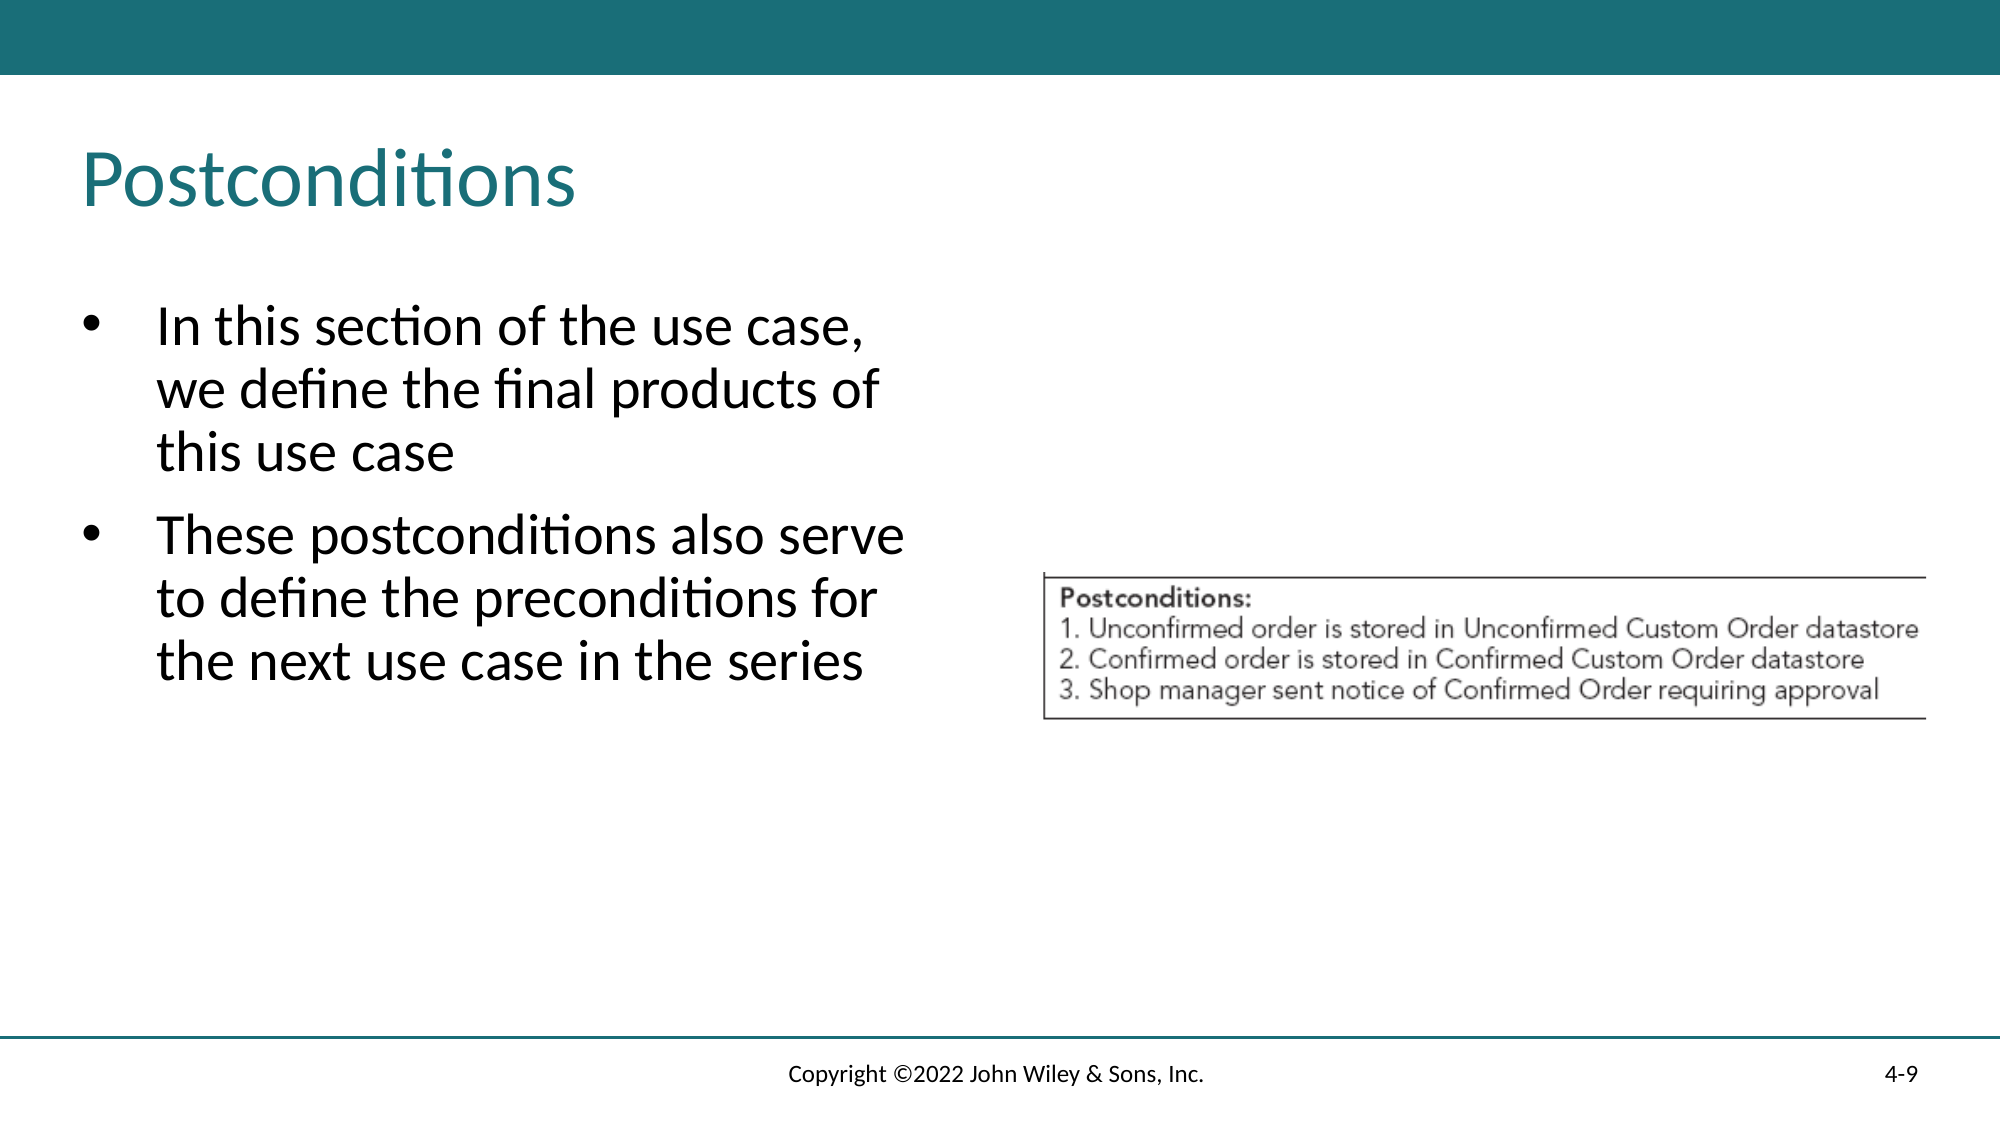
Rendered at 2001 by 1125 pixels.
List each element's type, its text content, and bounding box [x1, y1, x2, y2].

list In this section of the use case, we define the final products of this use case These postconditions also serve to define the preconditions for the next use case in the series [66, 287, 950, 1013]
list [1042, 572, 1926, 728]
footer Copyright ©2022 John Wiley & Sons, Inc. [662, 1042, 1338, 1103]
title Postconditions [66, 127, 1934, 288]
slide_number 4-9 [1412, 1042, 1934, 1103]
